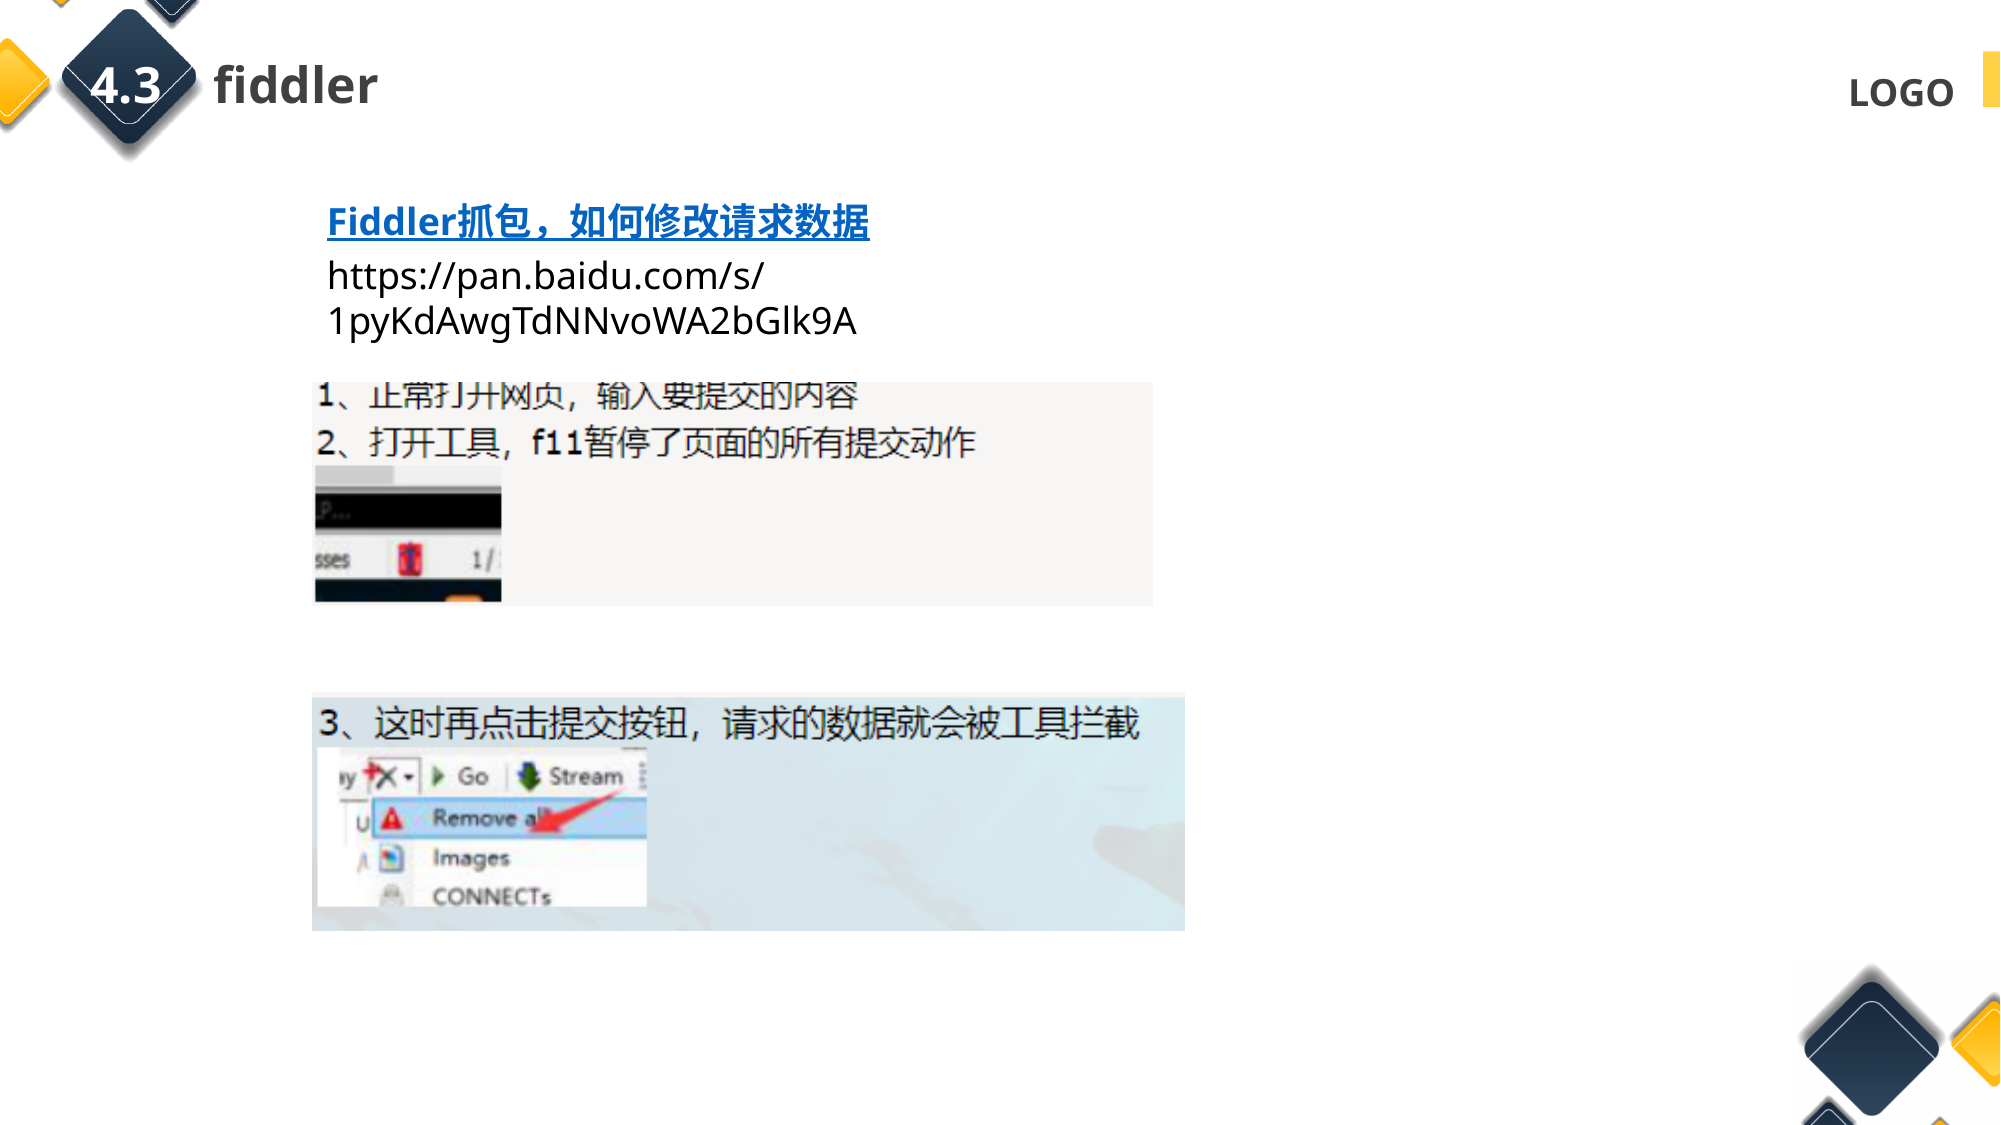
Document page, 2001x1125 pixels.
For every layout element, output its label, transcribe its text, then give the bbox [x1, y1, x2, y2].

text_box 4.3 fiddler [90, 34, 475, 121]
picture [312, 382, 1153, 606]
text_box Fiddler抓包，如何修改请求数据 https://pan.baidu.com/s/1pyKdAwgTdNNvoWA2bGlk9A [312, 190, 1296, 350]
picture [0, 0, 205, 163]
picture [312, 692, 1185, 931]
picture [1796, 963, 2001, 1125]
